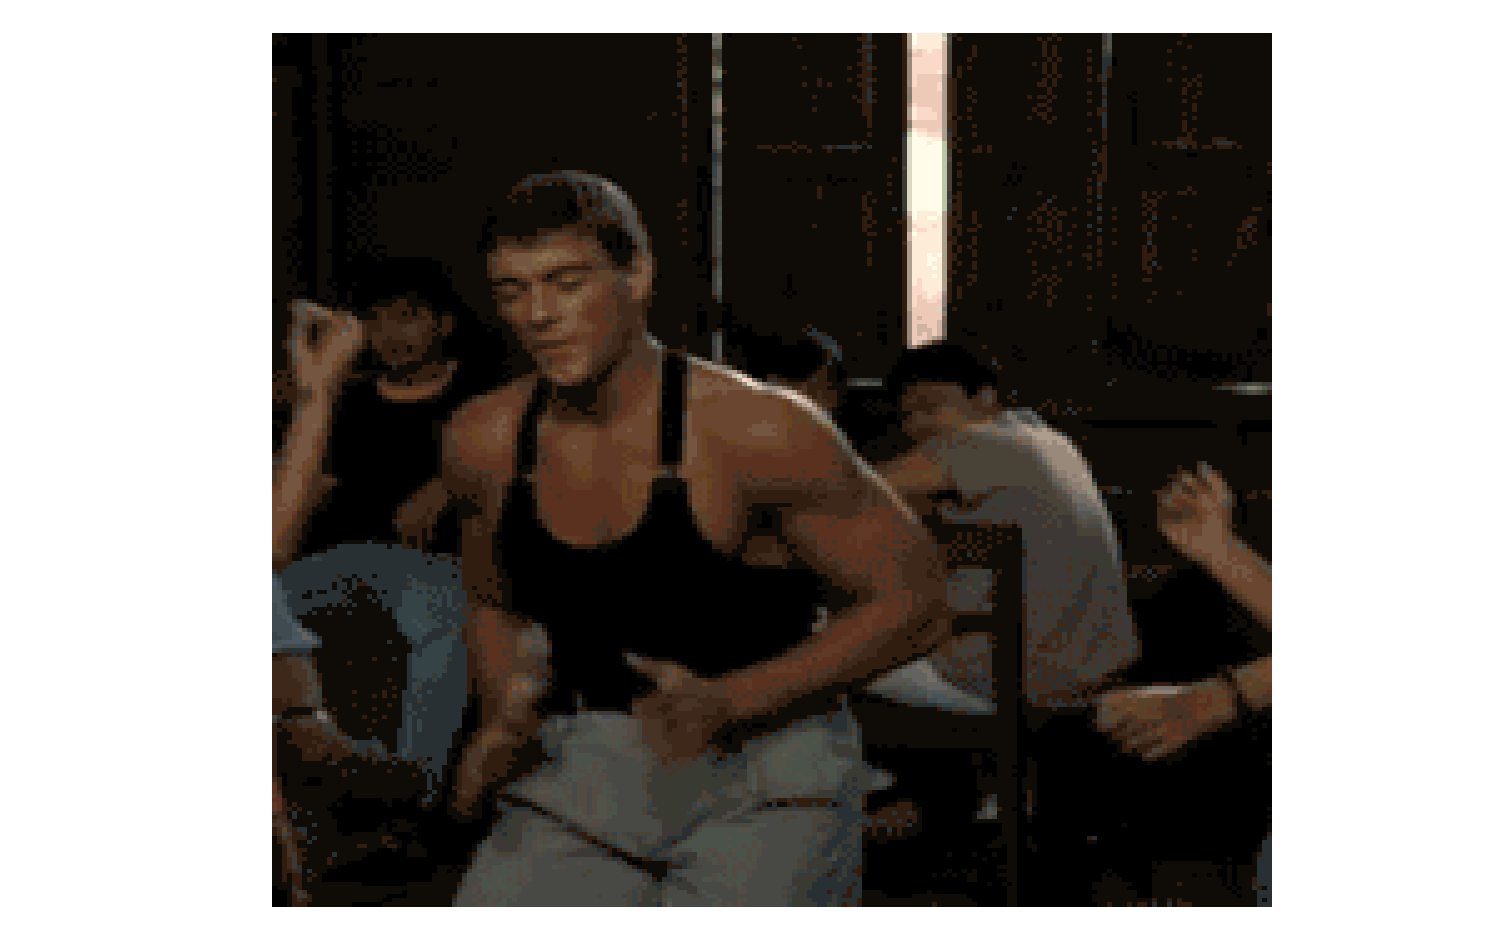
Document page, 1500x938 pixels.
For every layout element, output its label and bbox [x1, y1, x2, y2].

picture [272, 33, 1272, 908]
